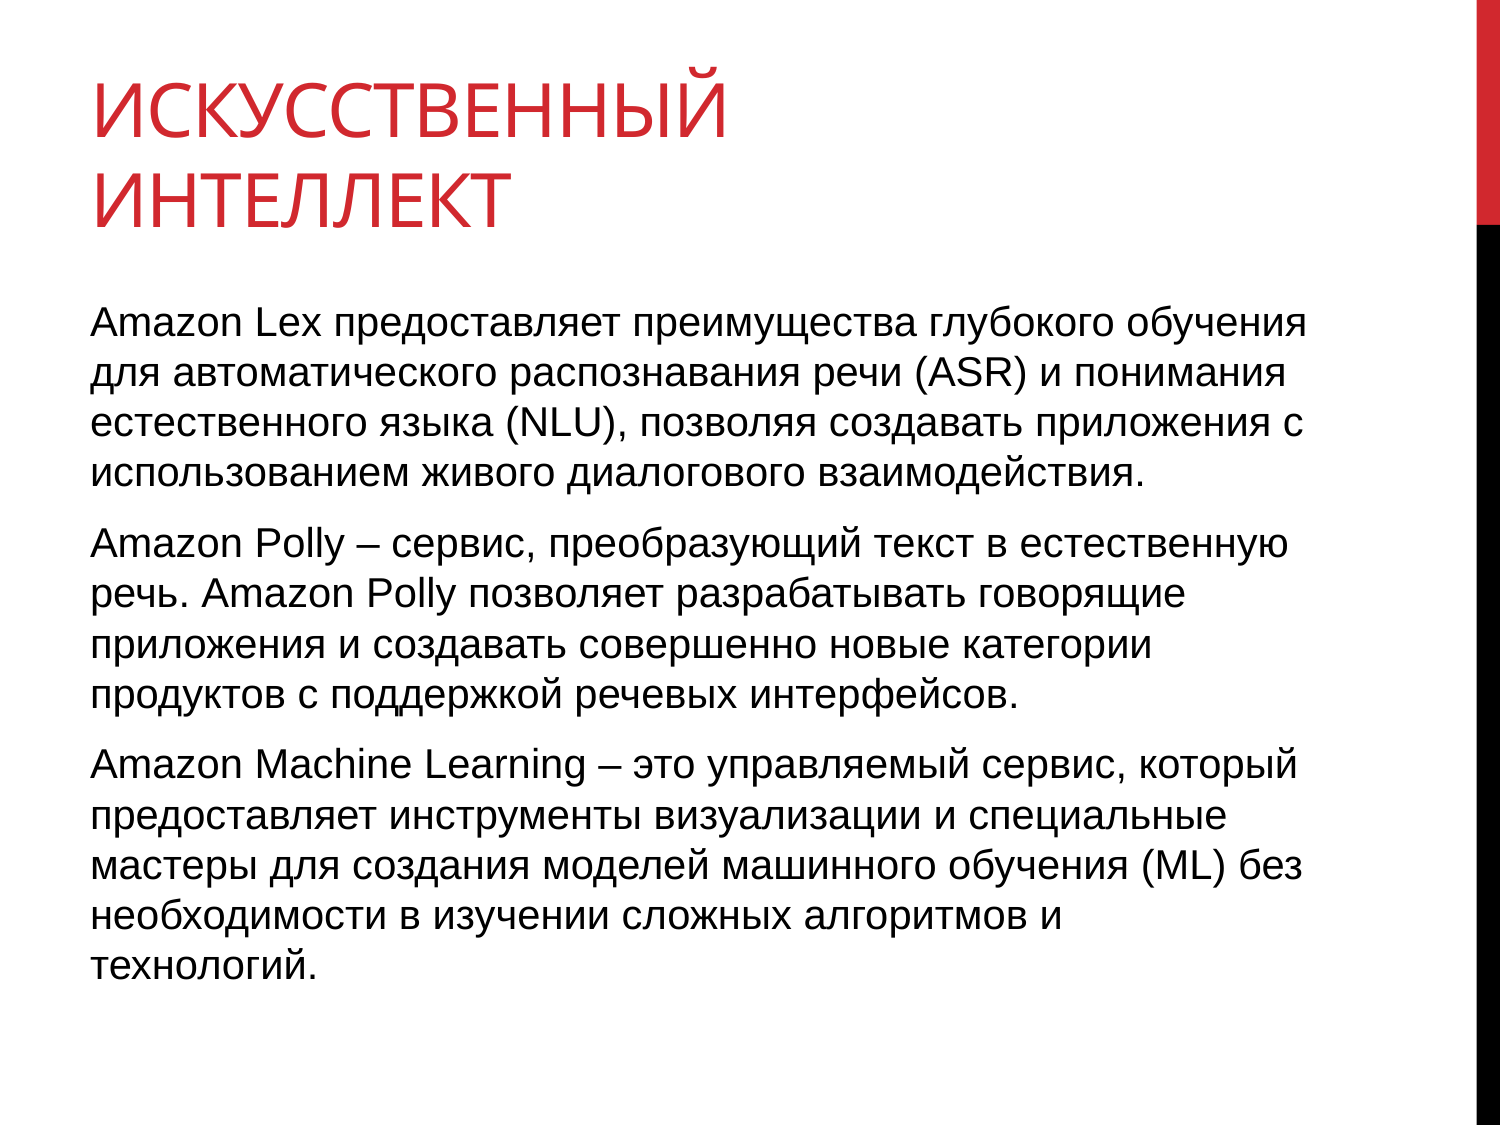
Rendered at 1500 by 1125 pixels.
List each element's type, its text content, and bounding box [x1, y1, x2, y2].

list Amazon Lex предоставляет преимущества глубокого обучения для автоматического распознавания речи (ASR) и понимания естественного языка (NLU), позволяя создавать приложения с использованием живого диалогового взаимодействия. Amazon Polly – сервис, преобразующий текст в естественную речь. Amazon Polly позволяет разрабатывать говорящие приложения и создавать совершенно новые категории продуктов с поддержкой речевых интерфейсов. Amazon Machine Learning – это управляемый сервис, который предоставляет инструменты визуализации и специальные мастеры для создания моделей машинного обучения (ML) без необходимости в изучении сложных алгоритмов и технологий. [75, 287, 1325, 1005]
title Искусственный интеллект [75, 25, 1025, 250]
